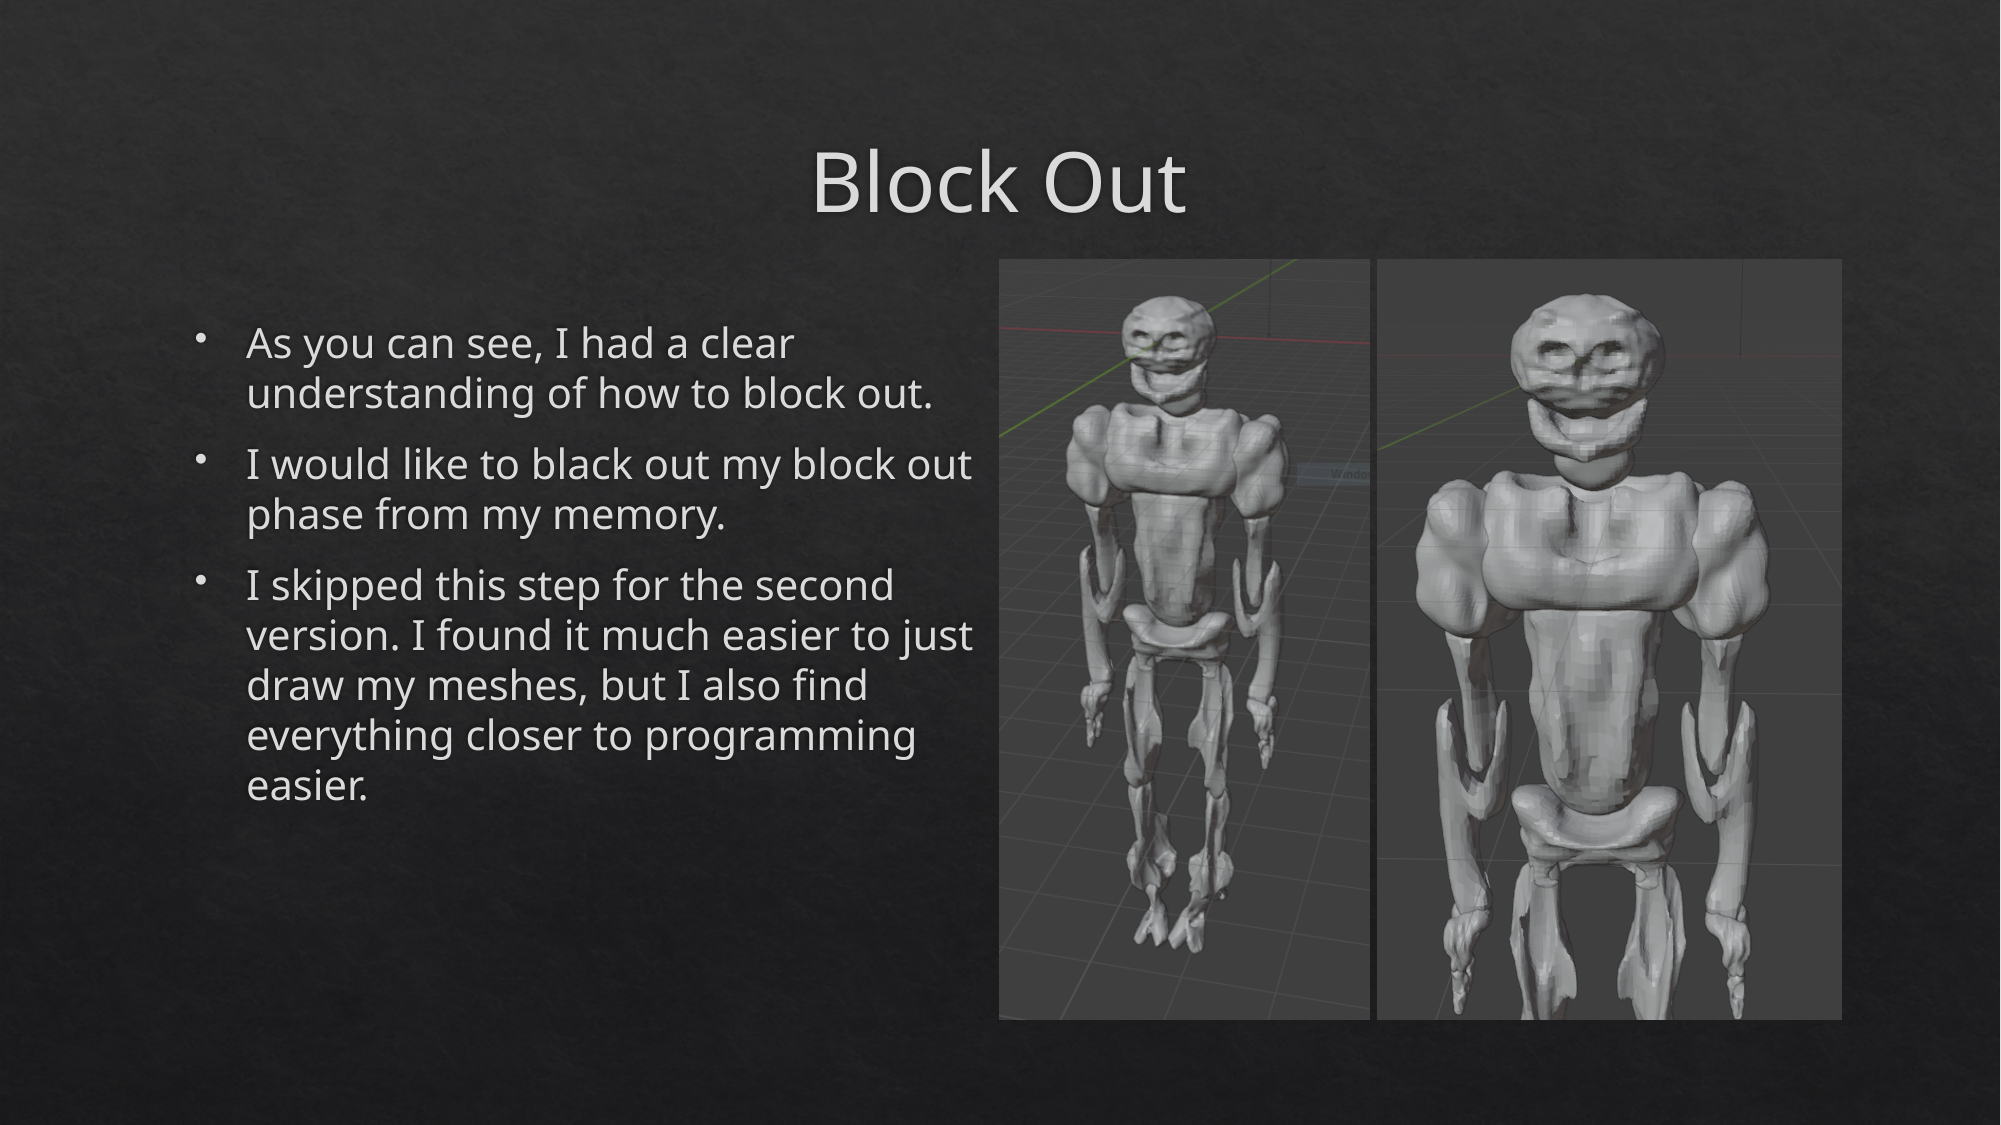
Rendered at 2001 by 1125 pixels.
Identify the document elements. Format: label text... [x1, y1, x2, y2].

picture [1376, 258, 1842, 1020]
title Block Out [149, 99, 1849, 260]
text_box As you can see, I had a clear understanding of how to block out. I would like to black out my block out phase from my memory. I skipped this step for the second version. I found it much easier to just draw my meshes, but I also find everything closer to programming easier. [174, 309, 991, 975]
picture [999, 258, 1371, 1020]
